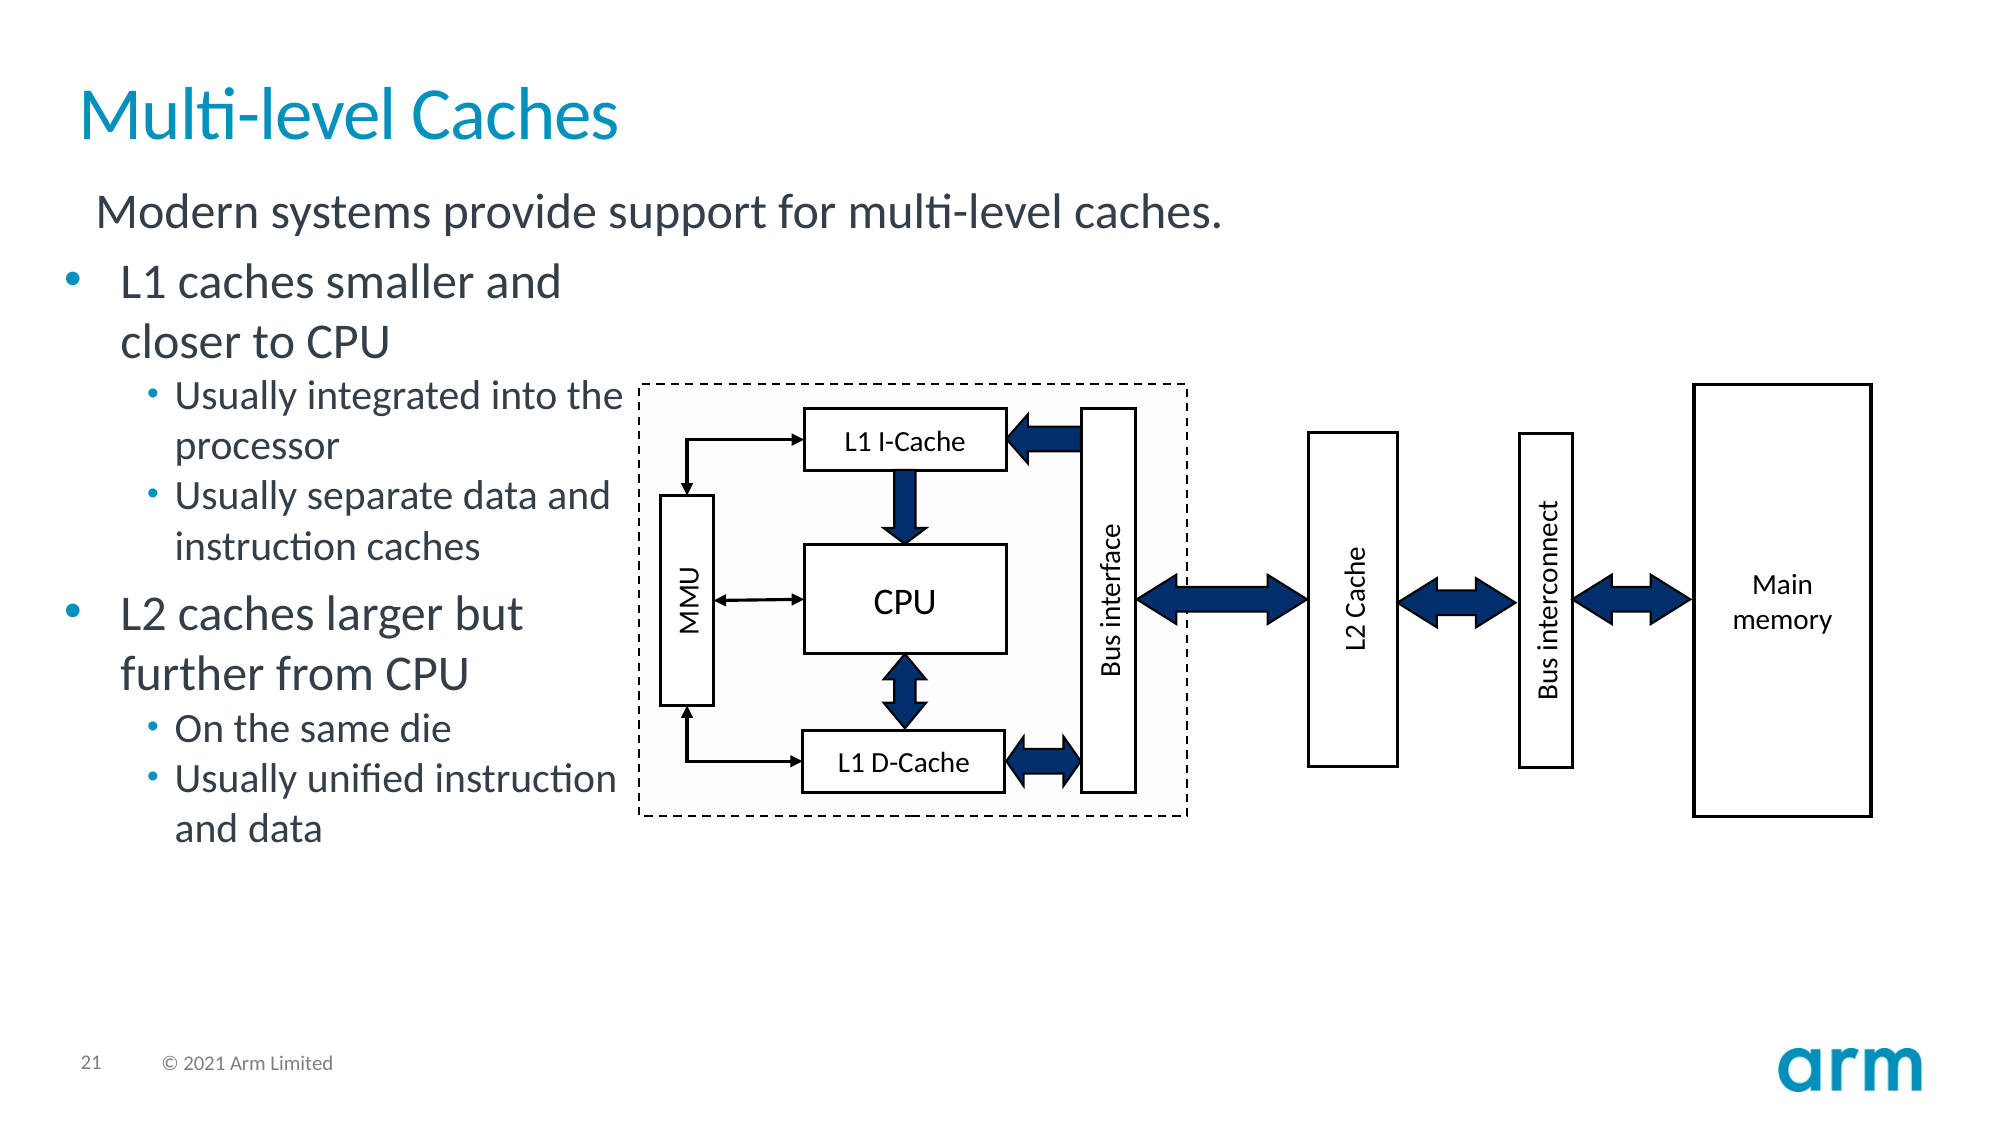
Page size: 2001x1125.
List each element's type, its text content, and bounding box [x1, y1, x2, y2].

picture [1911, 1048, 1922, 1062]
picture [1778, 1072, 1794, 1092]
picture [1803, 1048, 1922, 1092]
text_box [639, 384, 1872, 817]
list L1 caches smaller and closer to CPU Usually integrated into the processor Usually separate data and instruction caches L2 caches larger but further from CPU On the same die Usually unified instruction and data [64, 248, 634, 1060]
picture [1778, 1048, 1794, 1067]
title Multi-level Caches [78, 78, 1922, 186]
picture [1788, 1056, 1812, 1083]
picture [1889, 1048, 1903, 1053]
text_box Modern systems provide support for multi-level caches. [80, 170, 1915, 228]
